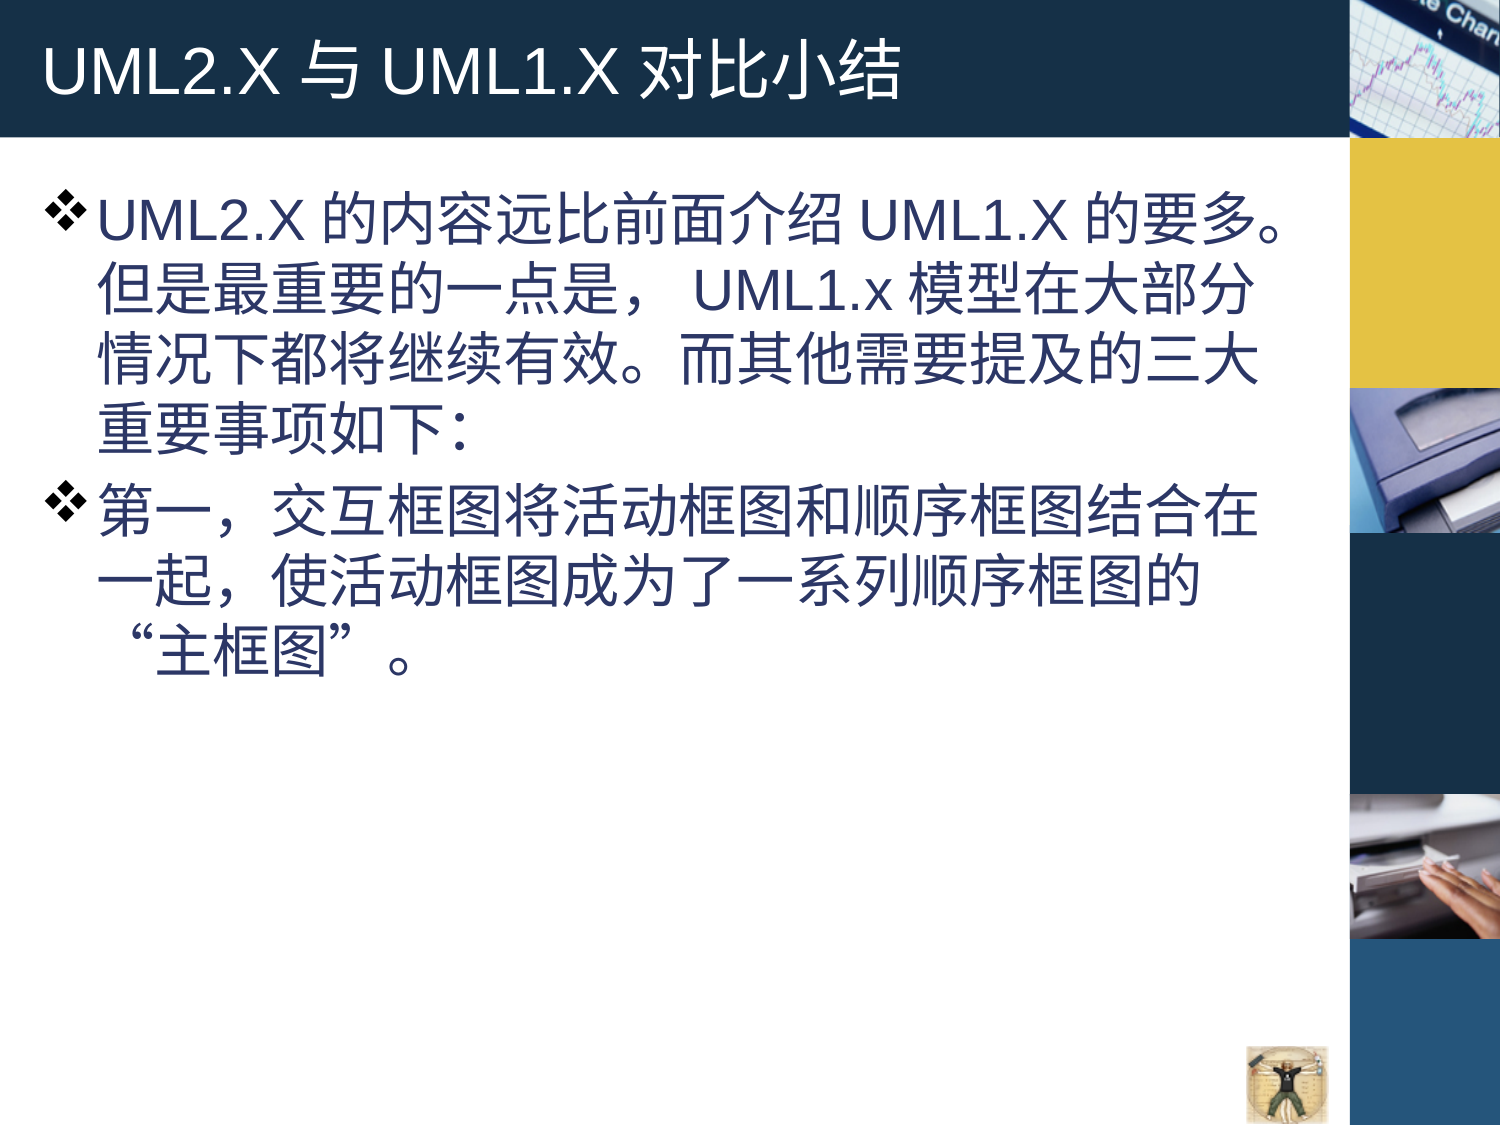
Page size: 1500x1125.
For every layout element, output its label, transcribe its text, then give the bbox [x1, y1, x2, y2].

list UML2.X的内容远比前面介绍UML1.X的要多。但是最重要的一点是，UML1.x模型在大部分情况下都将继续有效。而其他需要提及的三大重要事项如下： 第一，交互框图将活动框图和顺序框图结合在一起，使活动框图成为了一系列顺序框图的“主框图”。 [24, 174, 1326, 1038]
title UML2.X与UML1.X对比小结 [26, 27, 1190, 109]
picture [1349, 794, 1500, 939]
picture [1349, 388, 1500, 533]
picture [1246, 1046, 1329, 1124]
picture [1349, 0, 1500, 138]
